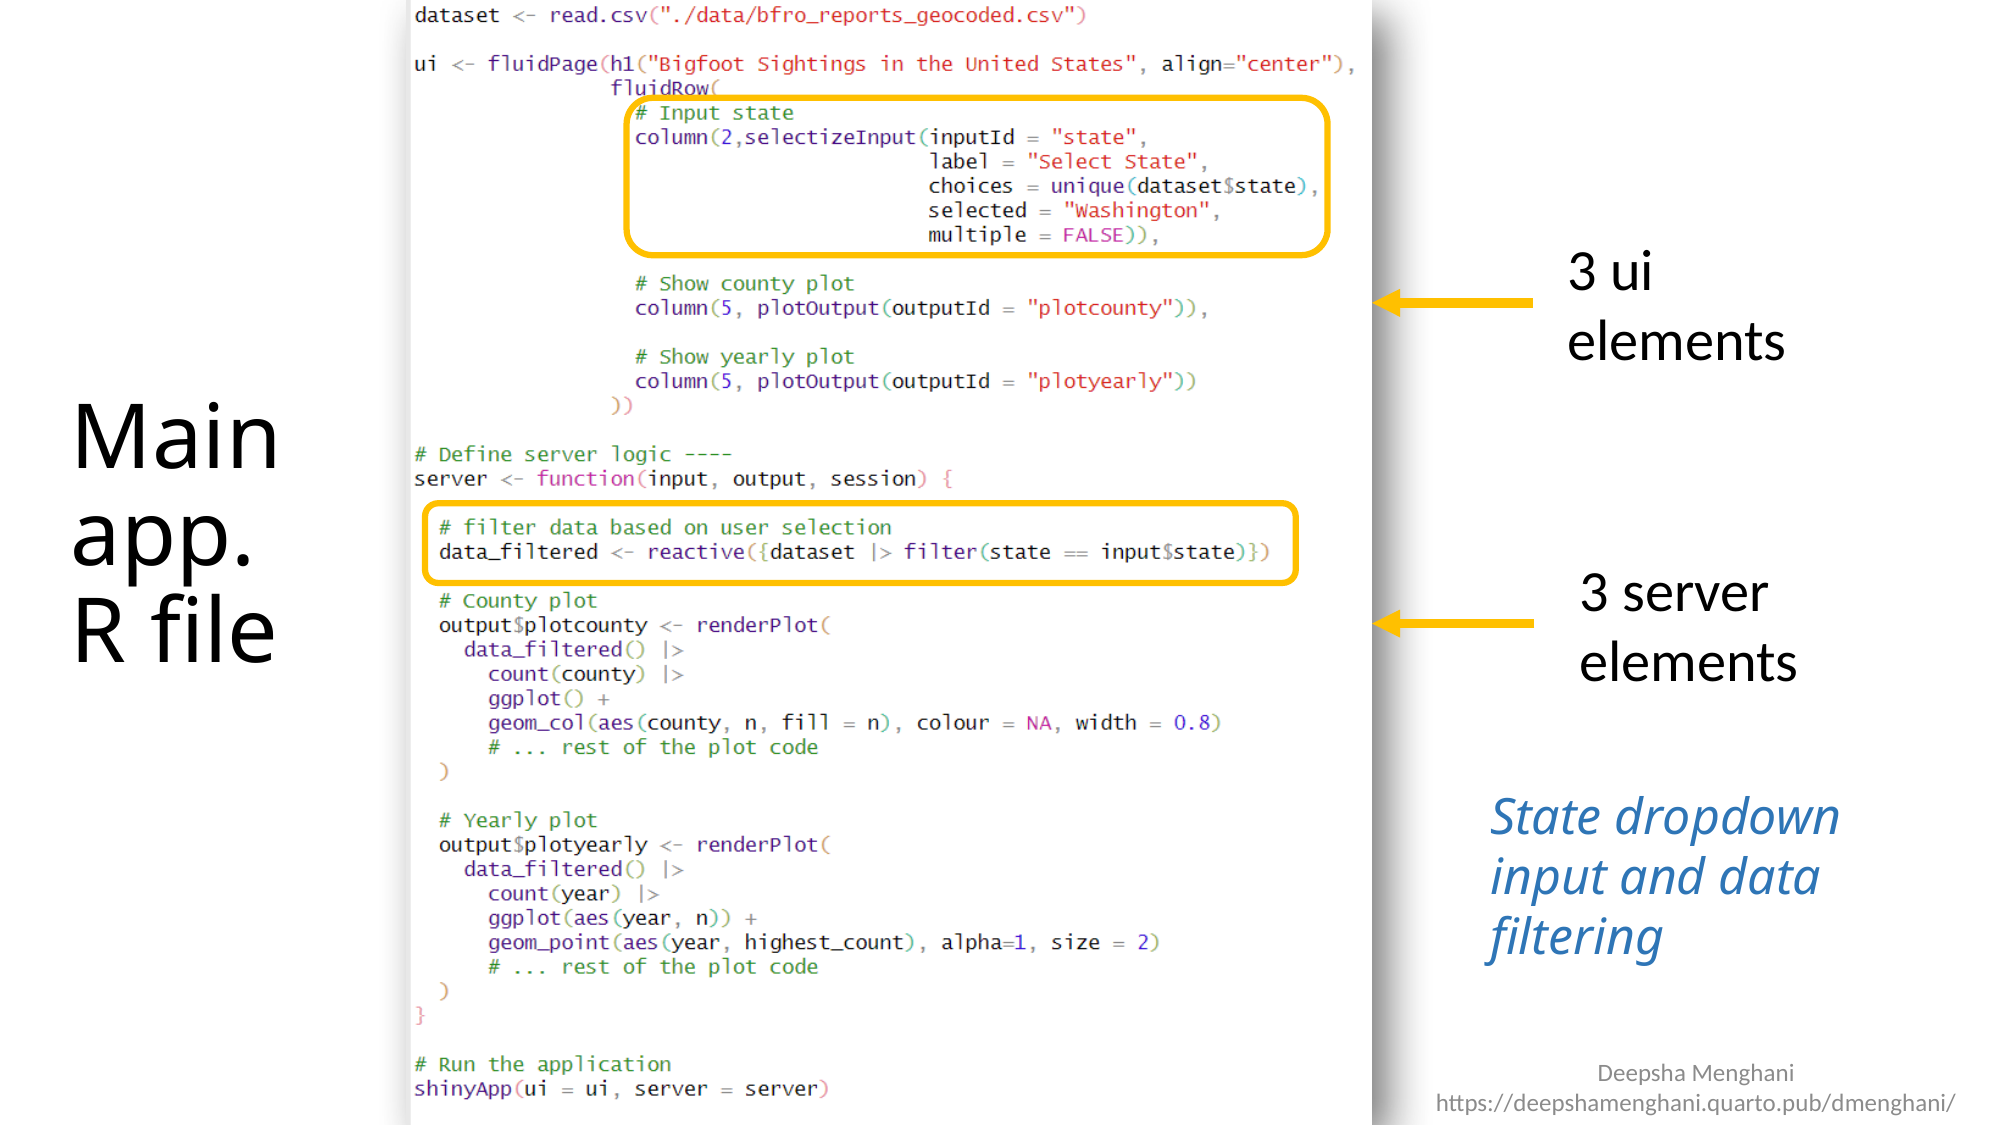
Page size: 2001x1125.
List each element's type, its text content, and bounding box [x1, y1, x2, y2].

text_box 3 ui elements [1552, 224, 1893, 380]
picture [406, 0, 1372, 1125]
text_box State dropdown input and data filtering [1475, 743, 1921, 1006]
text_box Main app.R file [55, 381, 317, 799]
text_box 3 server elements [1565, 545, 1905, 700]
footer Deepsha Menghani https://deepshamenghani.quarto.pub/dmenghani/ [1418, 1056, 1975, 1117]
